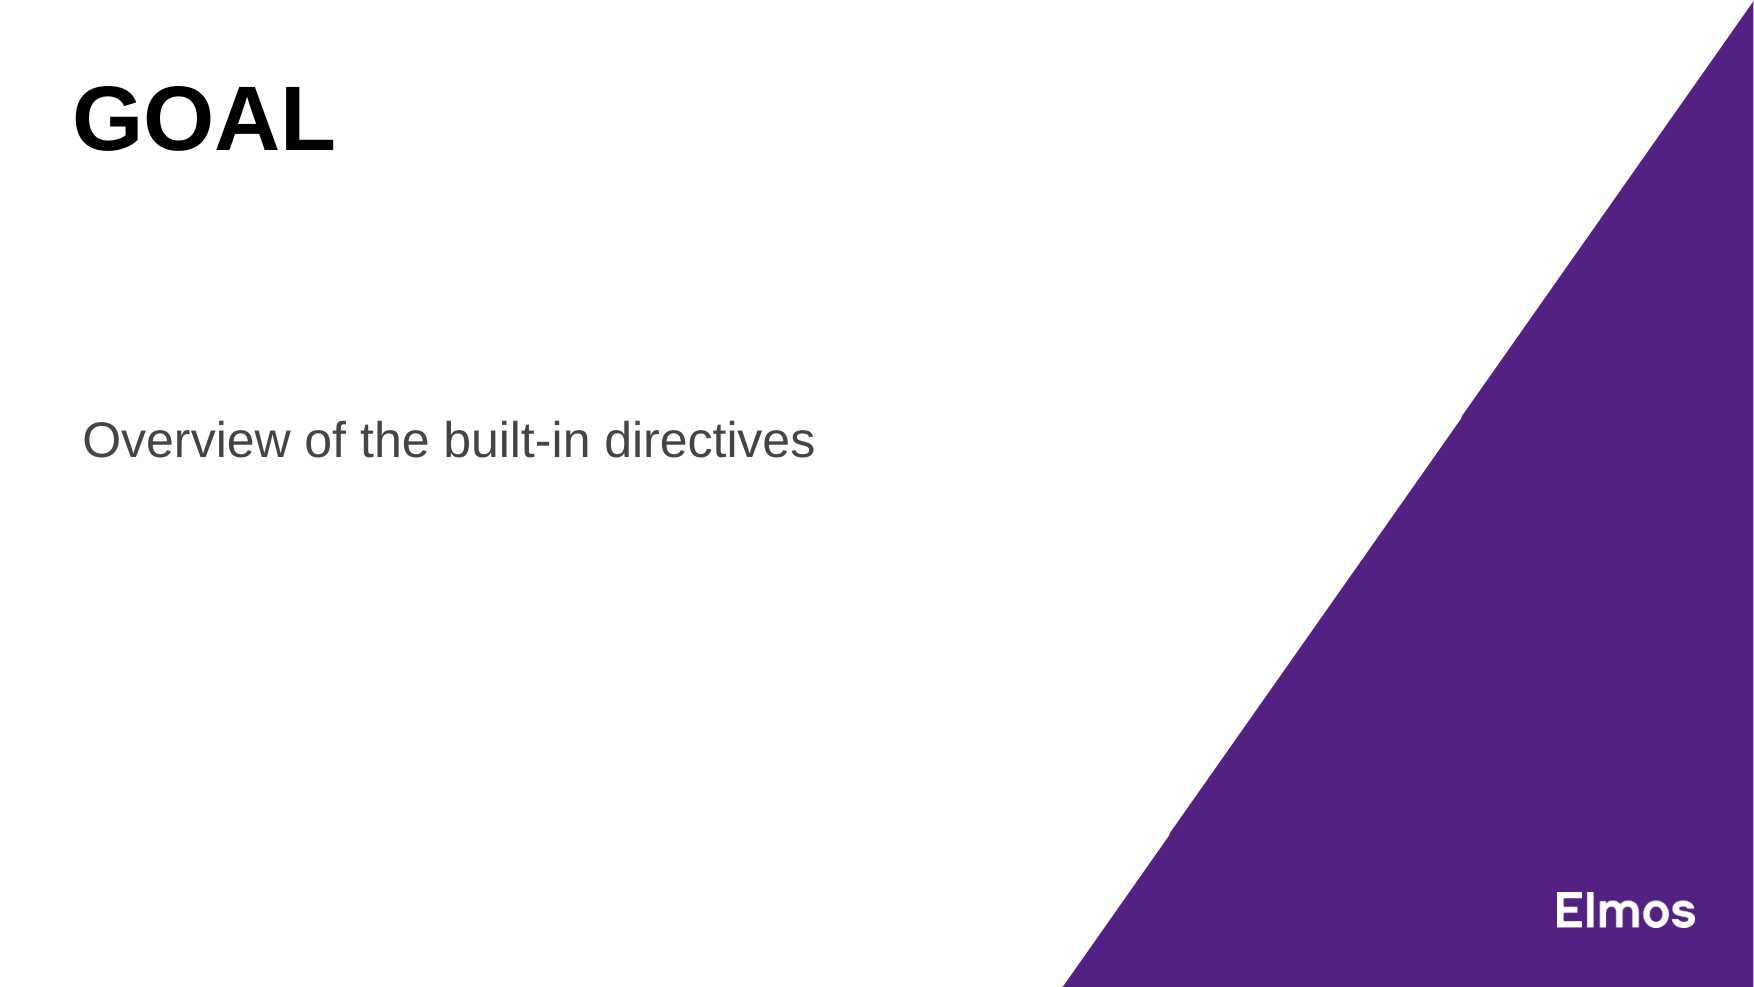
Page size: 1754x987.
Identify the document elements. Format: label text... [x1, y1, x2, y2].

subtitle Overview of the built-in directives [82, 407, 1240, 796]
picture [0, 0, 1754, 987]
